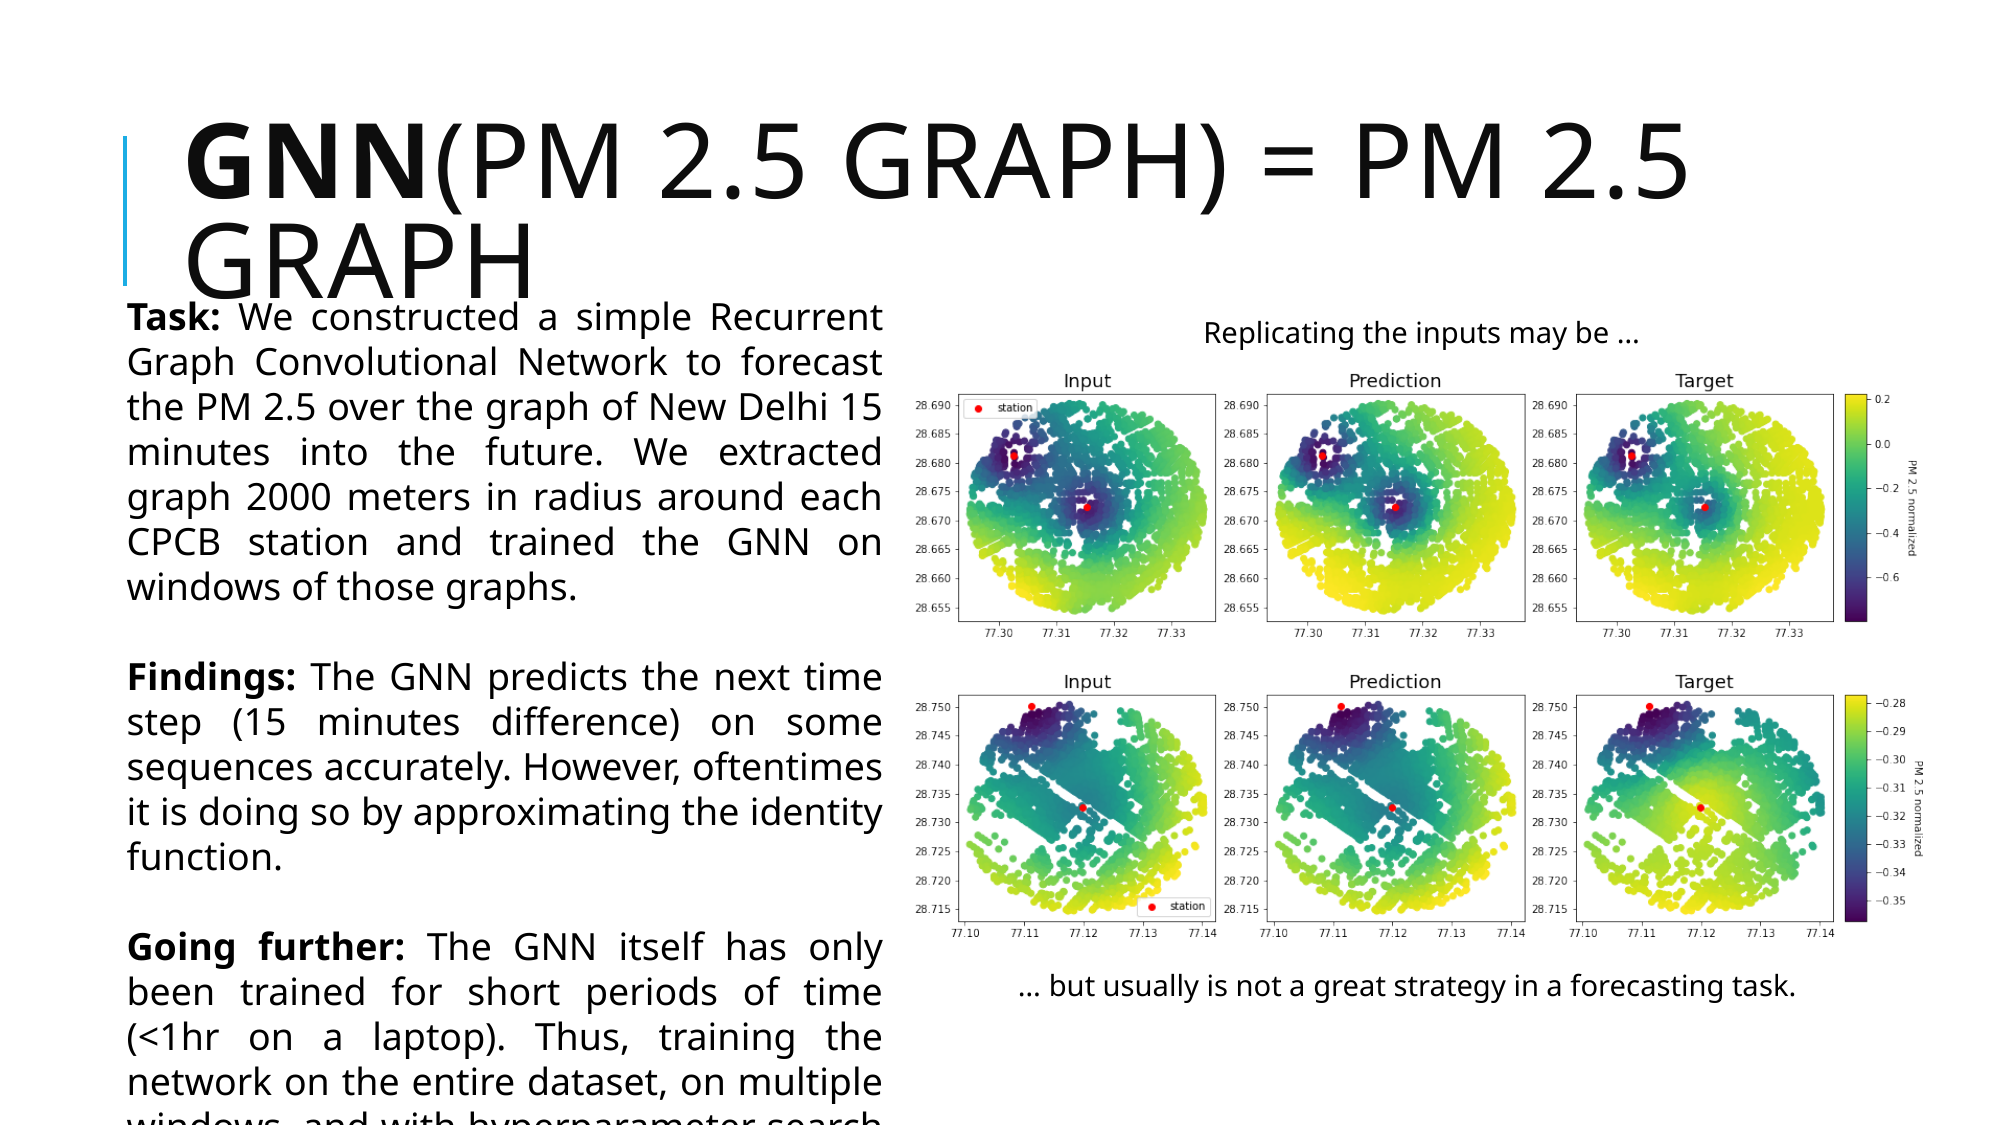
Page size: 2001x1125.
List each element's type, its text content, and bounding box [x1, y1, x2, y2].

text_box … but usually is not a great strategy in a forecasting task. [898, 968, 1917, 1010]
title GNN(PM 2.5 graph) = PM 2.5 graph [168, 96, 1763, 306]
text_box Replicating the inputs may be … [898, 306, 1946, 354]
picture [816, 357, 1946, 960]
text_box Task: We constructed a simple Recurrent Graph Convolutional Network to forecast the PM 2.5 over the graph of New Delhi 15 minutes into the future. We extracted graph 2000 meters in radius around each CPCB station and trained the GNN on windows of those graphs. Findings: The GNN predicts the next time step (15 minutes difference) on some sequences accurately. However, oftentimes it is doing so by approximating the identity function. Going further: The GNN itself has only been trained for short periods of time (<1hr on a laptop). Thus, training the network on the entire dataset, on multiple windows, and with hyperparameter search could prove fruitful. [111, 285, 899, 1125]
